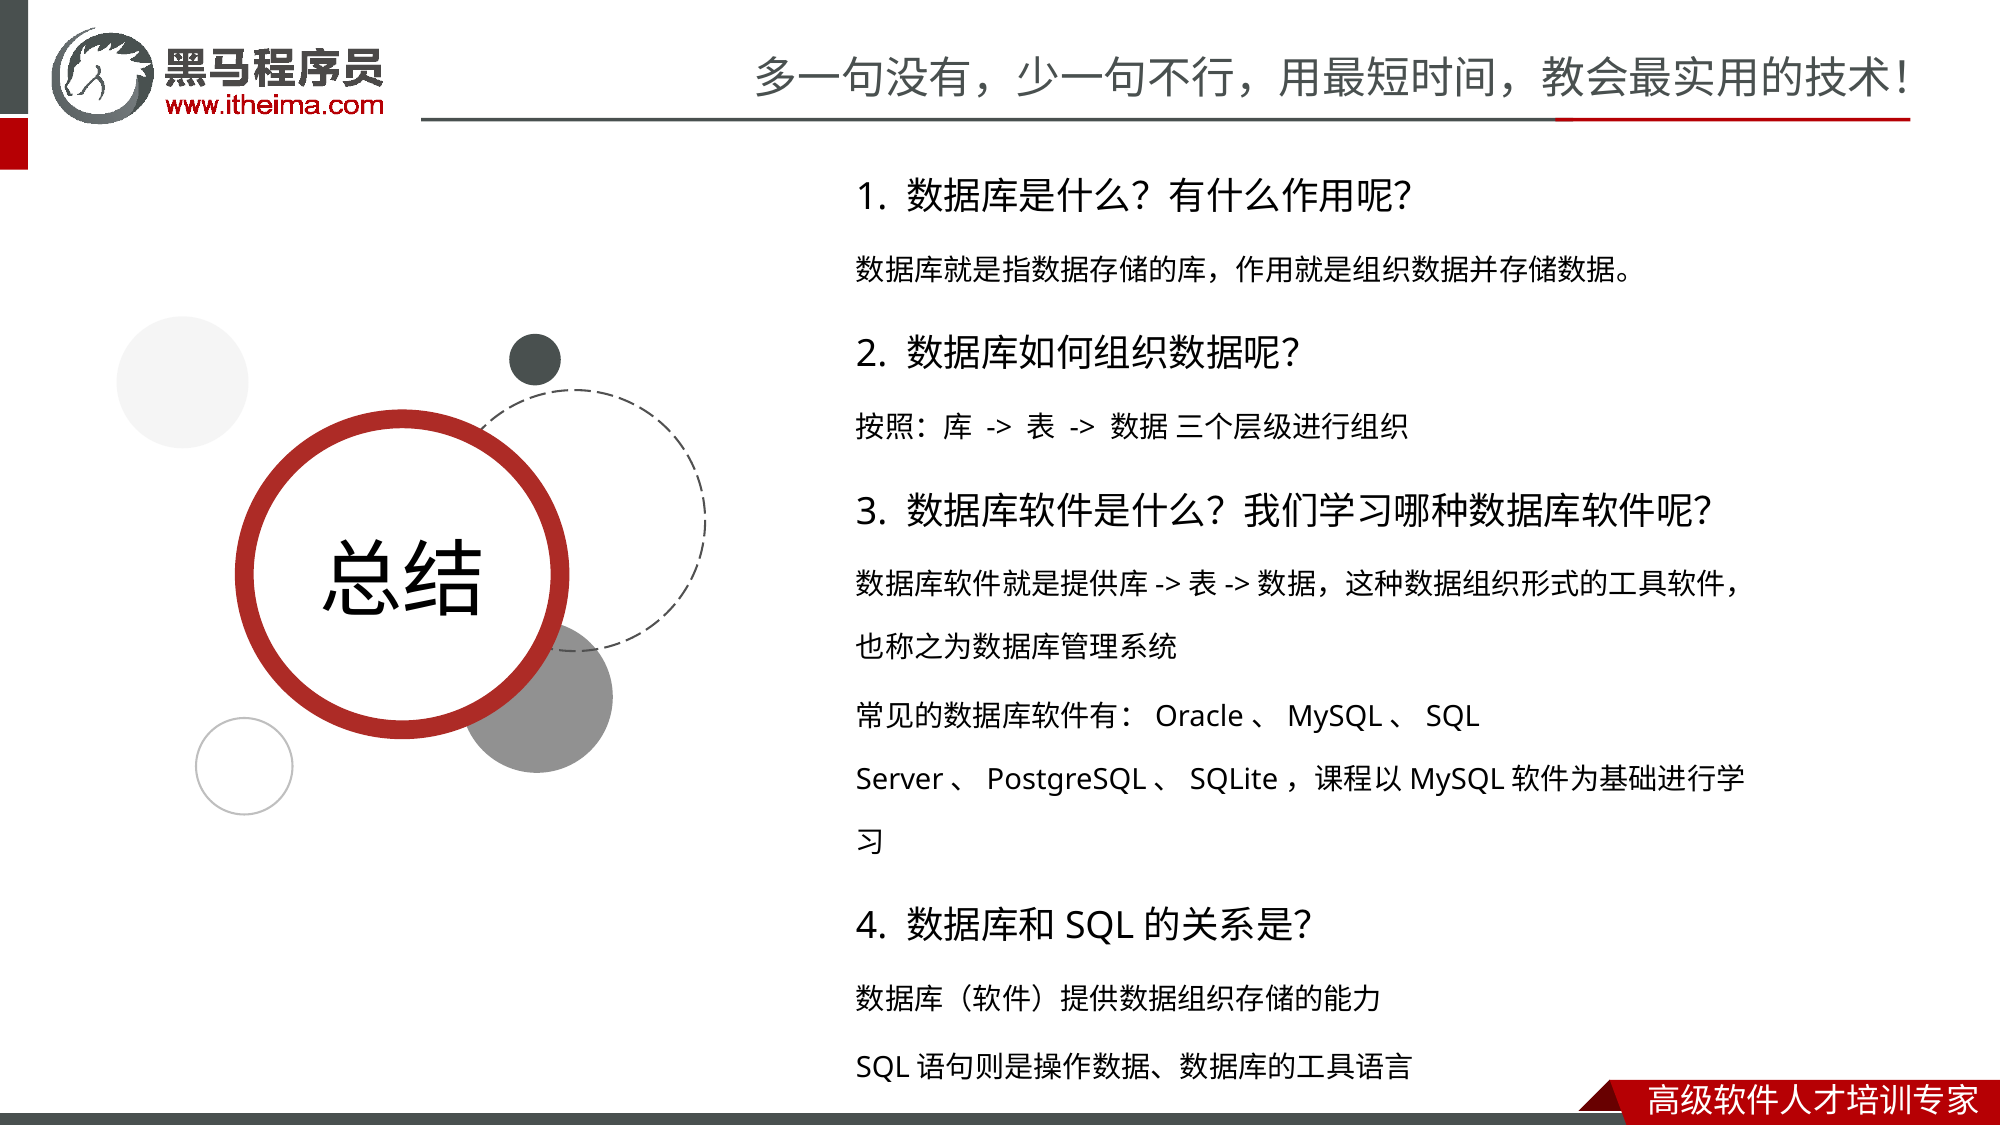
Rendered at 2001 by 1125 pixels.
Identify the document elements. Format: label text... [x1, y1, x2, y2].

picture [50, 26, 384, 125]
list 1. 数据库是什么？有什么作用呢？ 数据库就是指数据存储的库，作用就是组织数据并存储数据。 2. 数据库如何组织数据呢？ 按照：库 -> 表 -> 数据 三个层级进行组织 3. 数据库软件是什么？我们学习哪种数据库软件呢？ 数据库软件就是提供库->表->数据，这种数据组织形式的工具软件，也称之为数据库管理系统 常见的数据库软件有：Oracle、MySQL、SQL Server、PostgreSQL、SQLite，课程以MySQL软件为基础进行学习 4. 数据库和SQL的关系是？ 数据库（软件）提供数据组织存储的能力 SQL语句则是操作数据、数据库的工具语言 [841, 239, 1786, 980]
